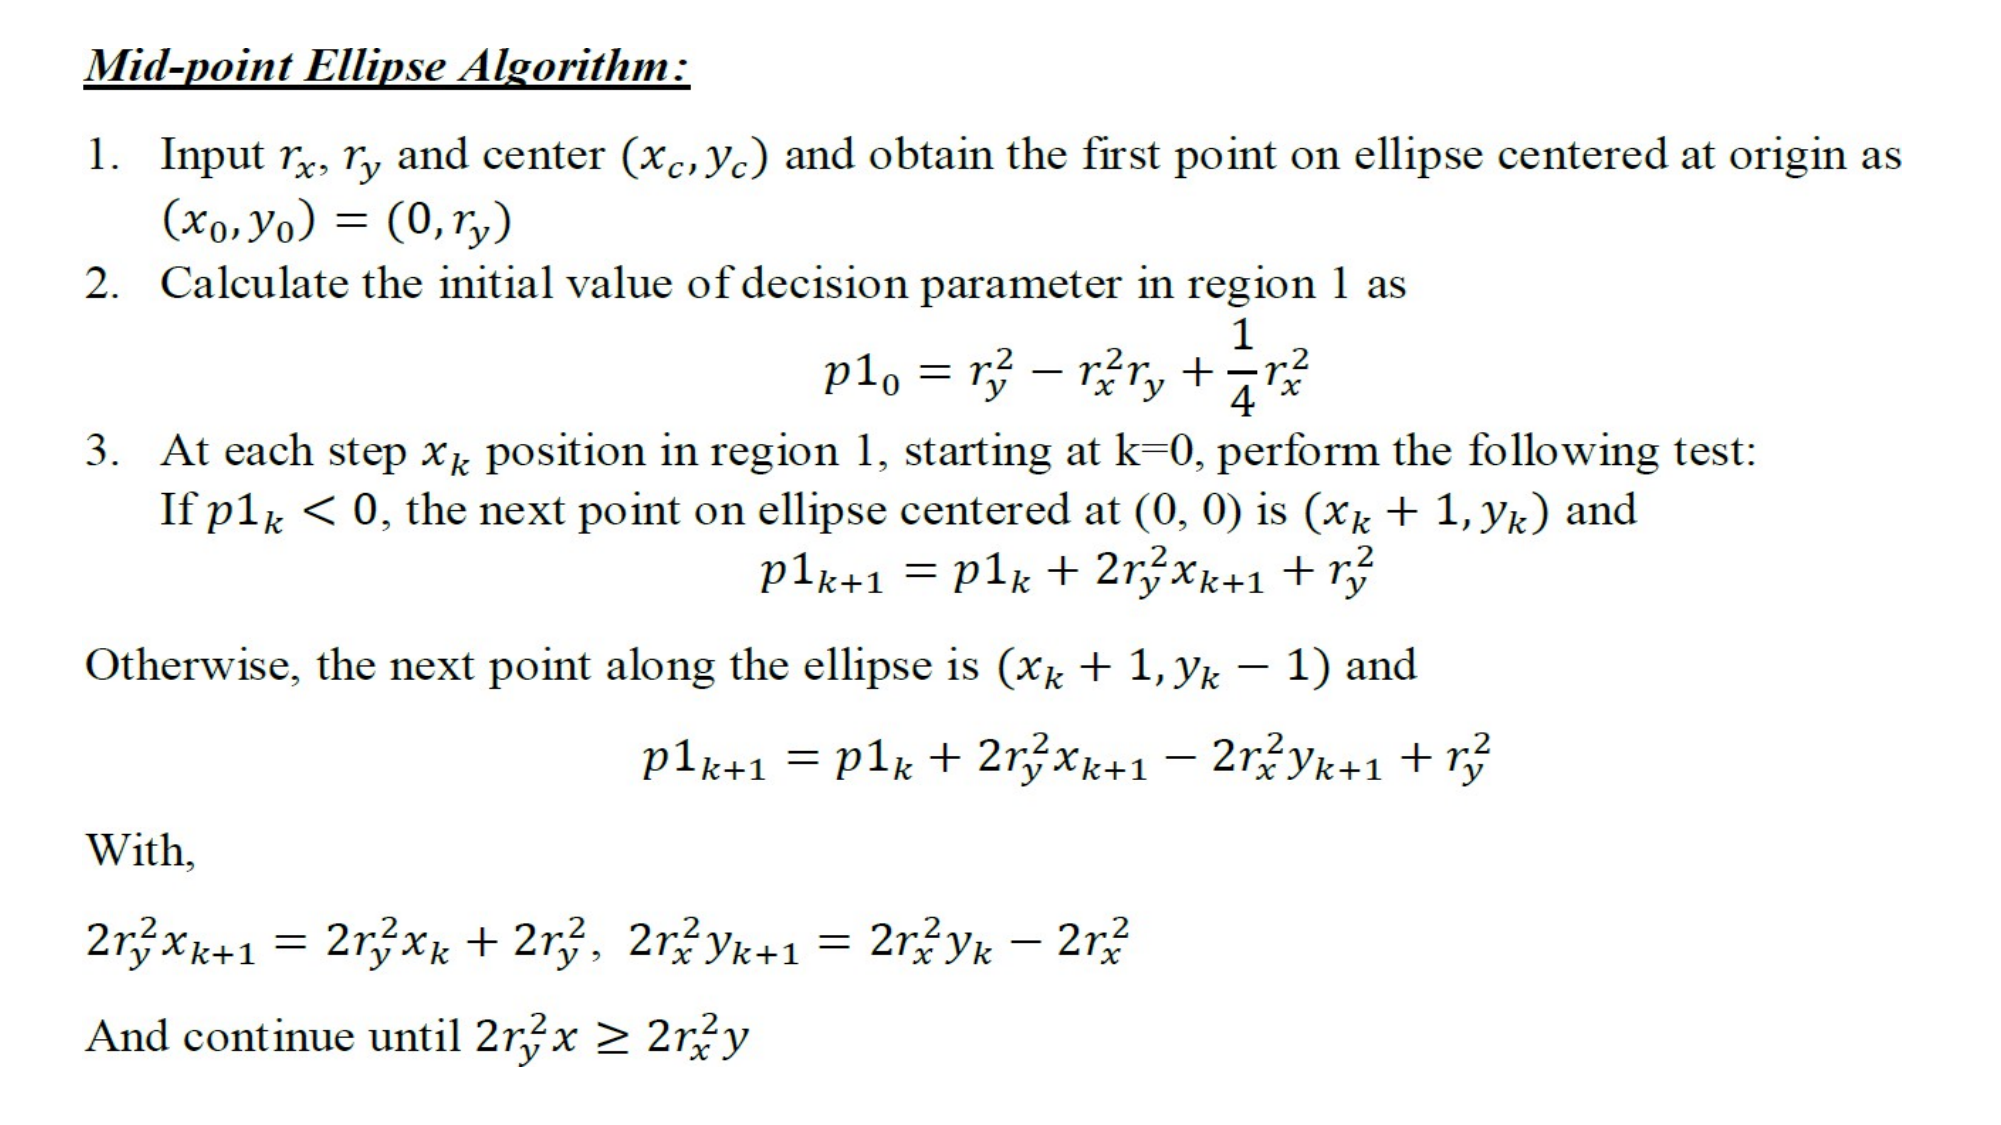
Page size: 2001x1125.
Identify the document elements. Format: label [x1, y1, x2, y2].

picture [81, 47, 1902, 1068]
